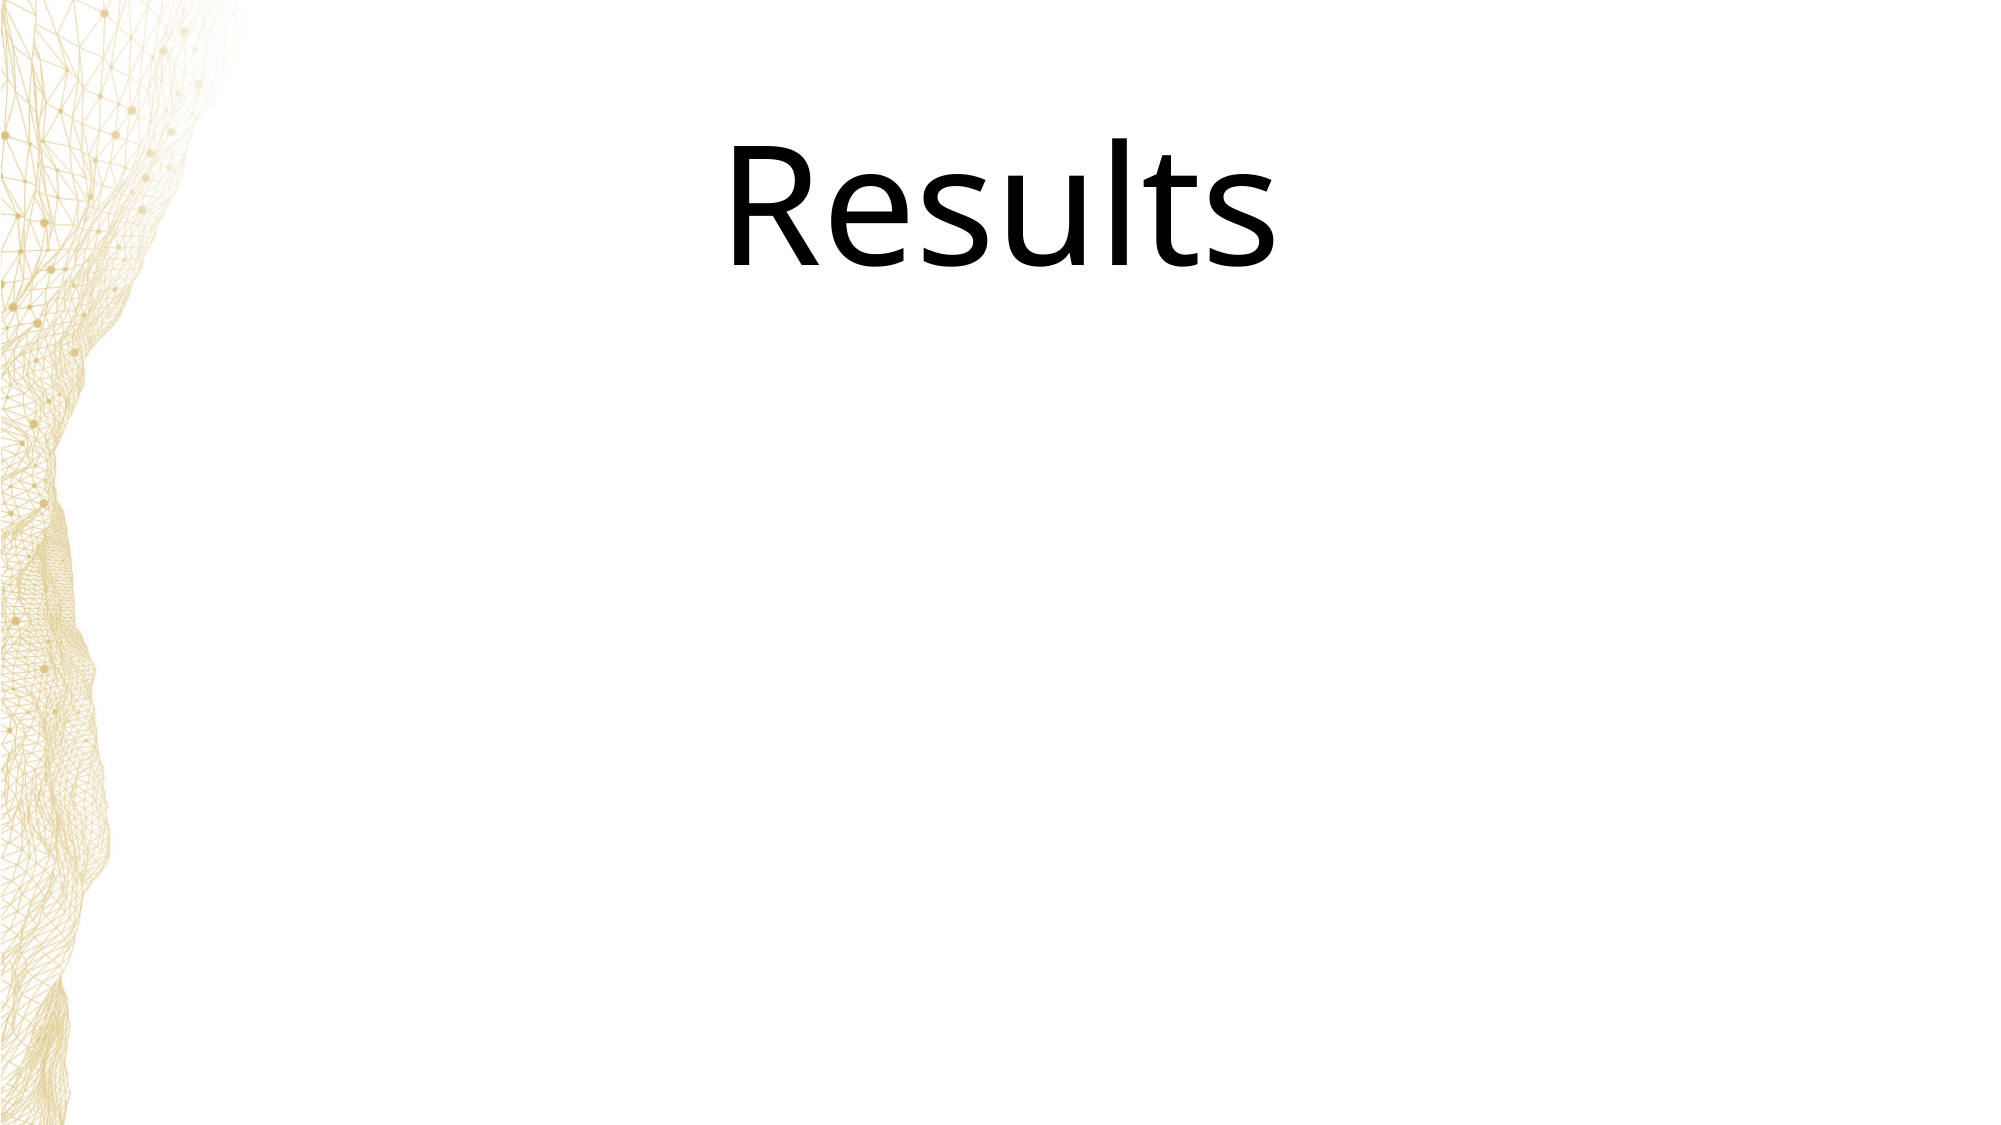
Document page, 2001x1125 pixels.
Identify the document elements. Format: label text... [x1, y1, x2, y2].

picture [0, 439, 686, 686]
text_box Results [0, 91, 2000, 306]
